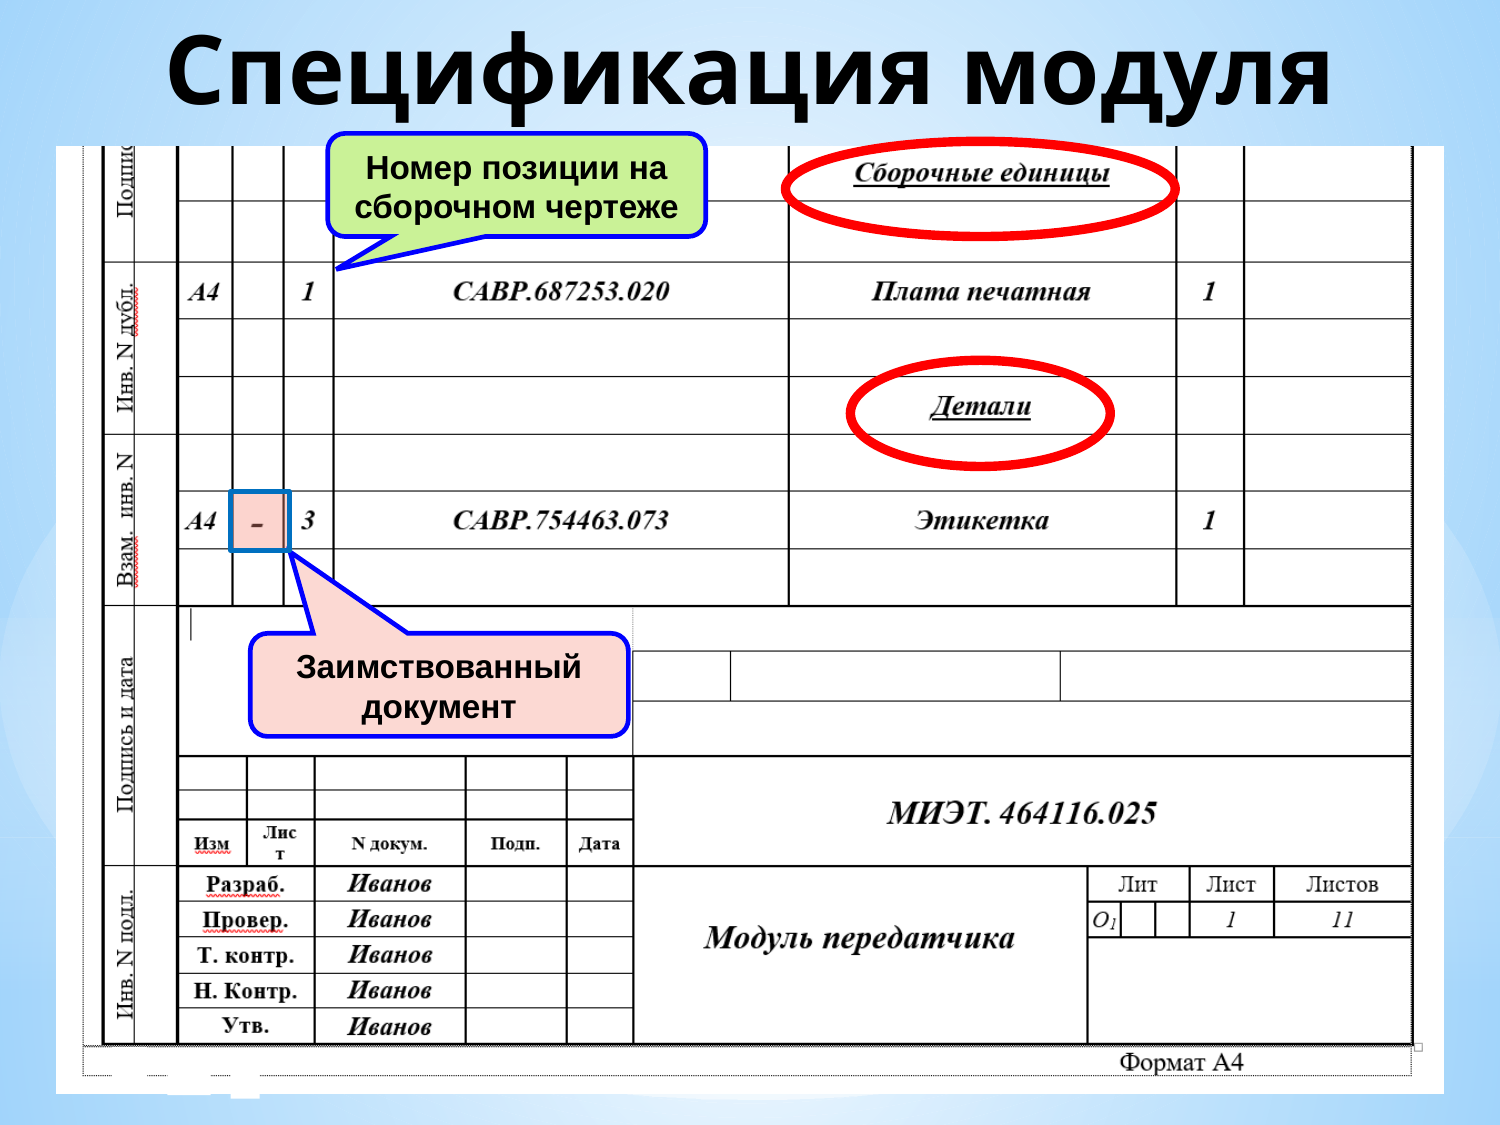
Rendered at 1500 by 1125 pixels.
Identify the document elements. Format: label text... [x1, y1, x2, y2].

title Спецификация модуля [29, 1, 1471, 189]
picture [55, 146, 1445, 1095]
text_box [905, 141, 1056, 145]
text_box Номер позиции на сборочном чертеже [328, 133, 705, 145]
